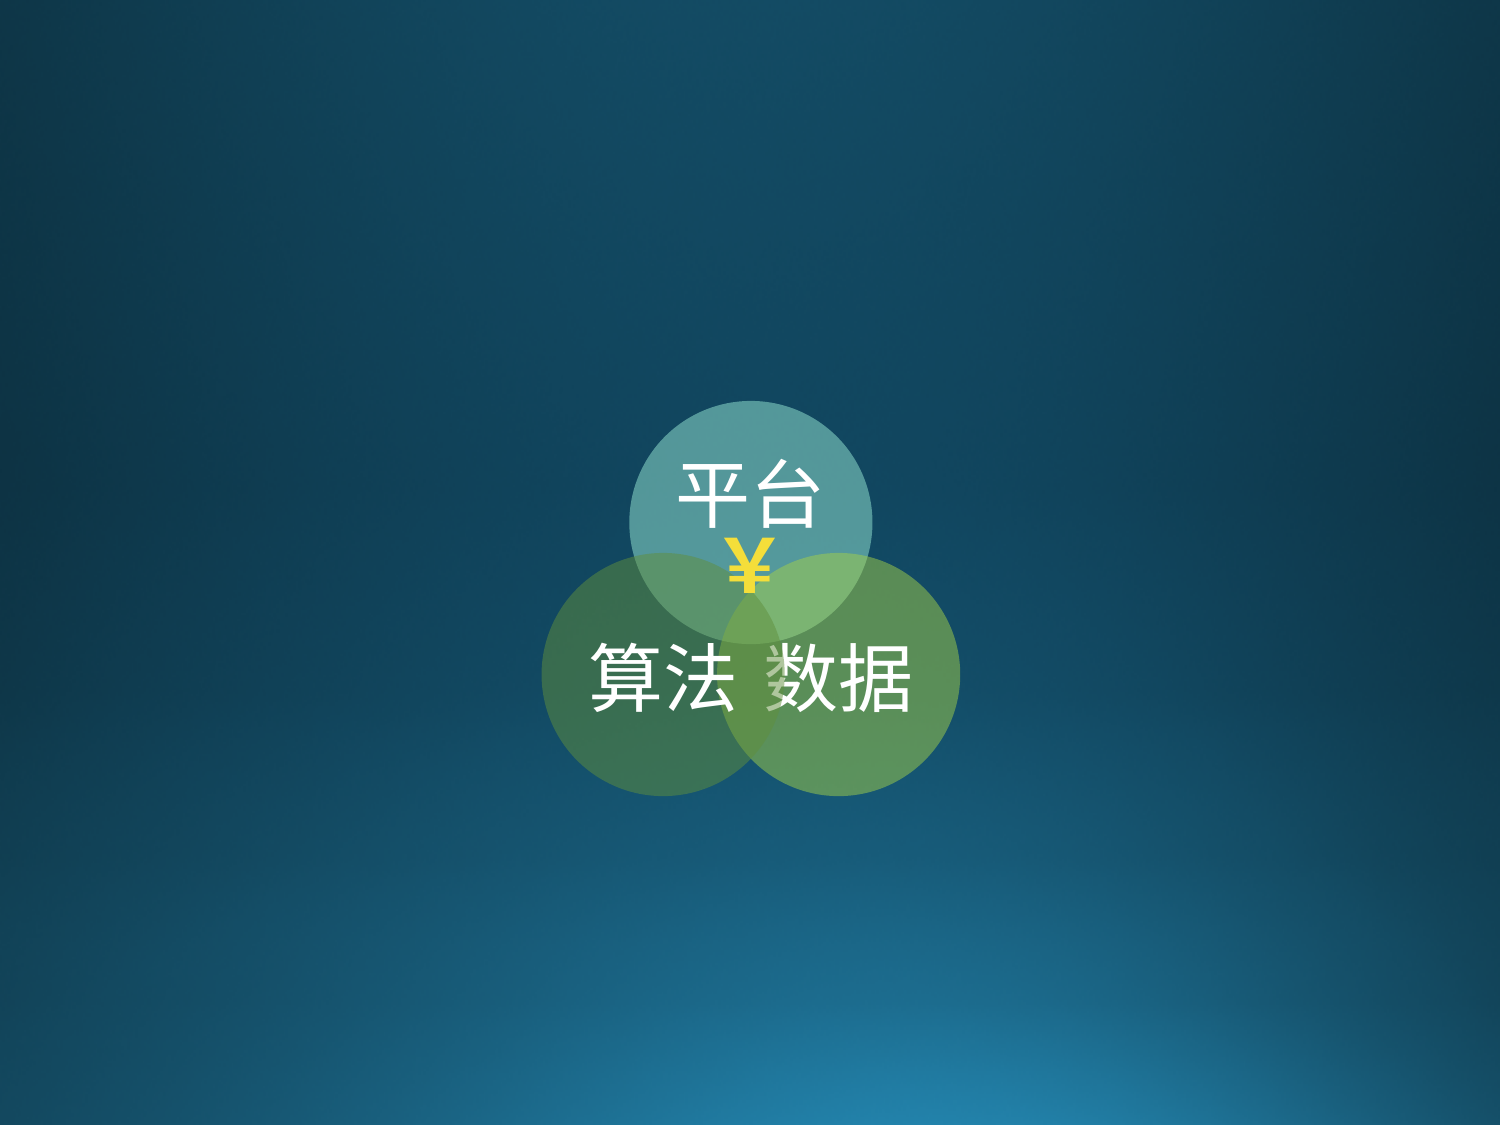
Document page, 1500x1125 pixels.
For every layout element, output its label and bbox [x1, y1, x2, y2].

text_box [436, 389, 1065, 808]
picture [0, 0, 1500, 1125]
